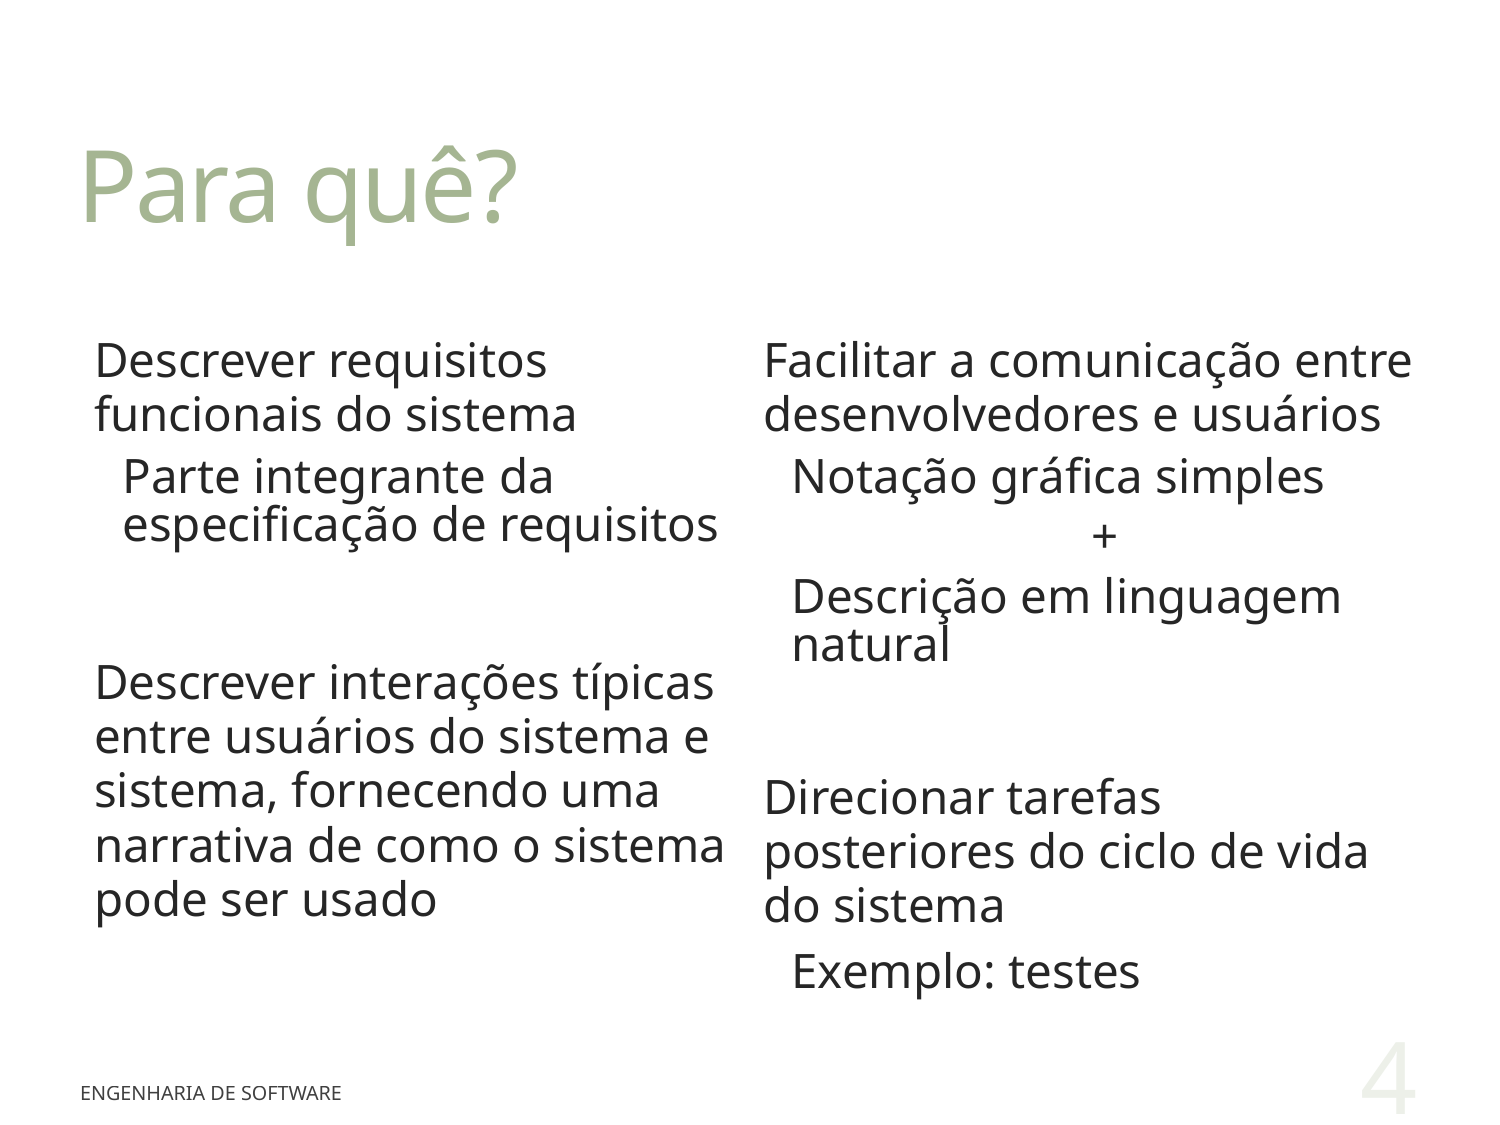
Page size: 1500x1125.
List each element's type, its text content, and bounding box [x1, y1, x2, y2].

footer Engenharia de Software [64, 1075, 684, 1113]
list Descrever requisitos funcionais do sistema Parte integrante da especificação de requisitos Descrever interações típicas entre usuários do sistema e sistema, fornecendo uma narrativa de como o sistema pode ser usado Facilitar a comunicação entre desenvolvedores e usuários Notação gráfica simples + Descrição em linguagem natural Direcionar tarefas posteriores do ciclo de vida do sistema Exemplo: testes [64, 326, 1433, 1029]
slide_number 4 [1073, 928, 1433, 1125]
title Para quê? [62, 54, 1433, 327]
